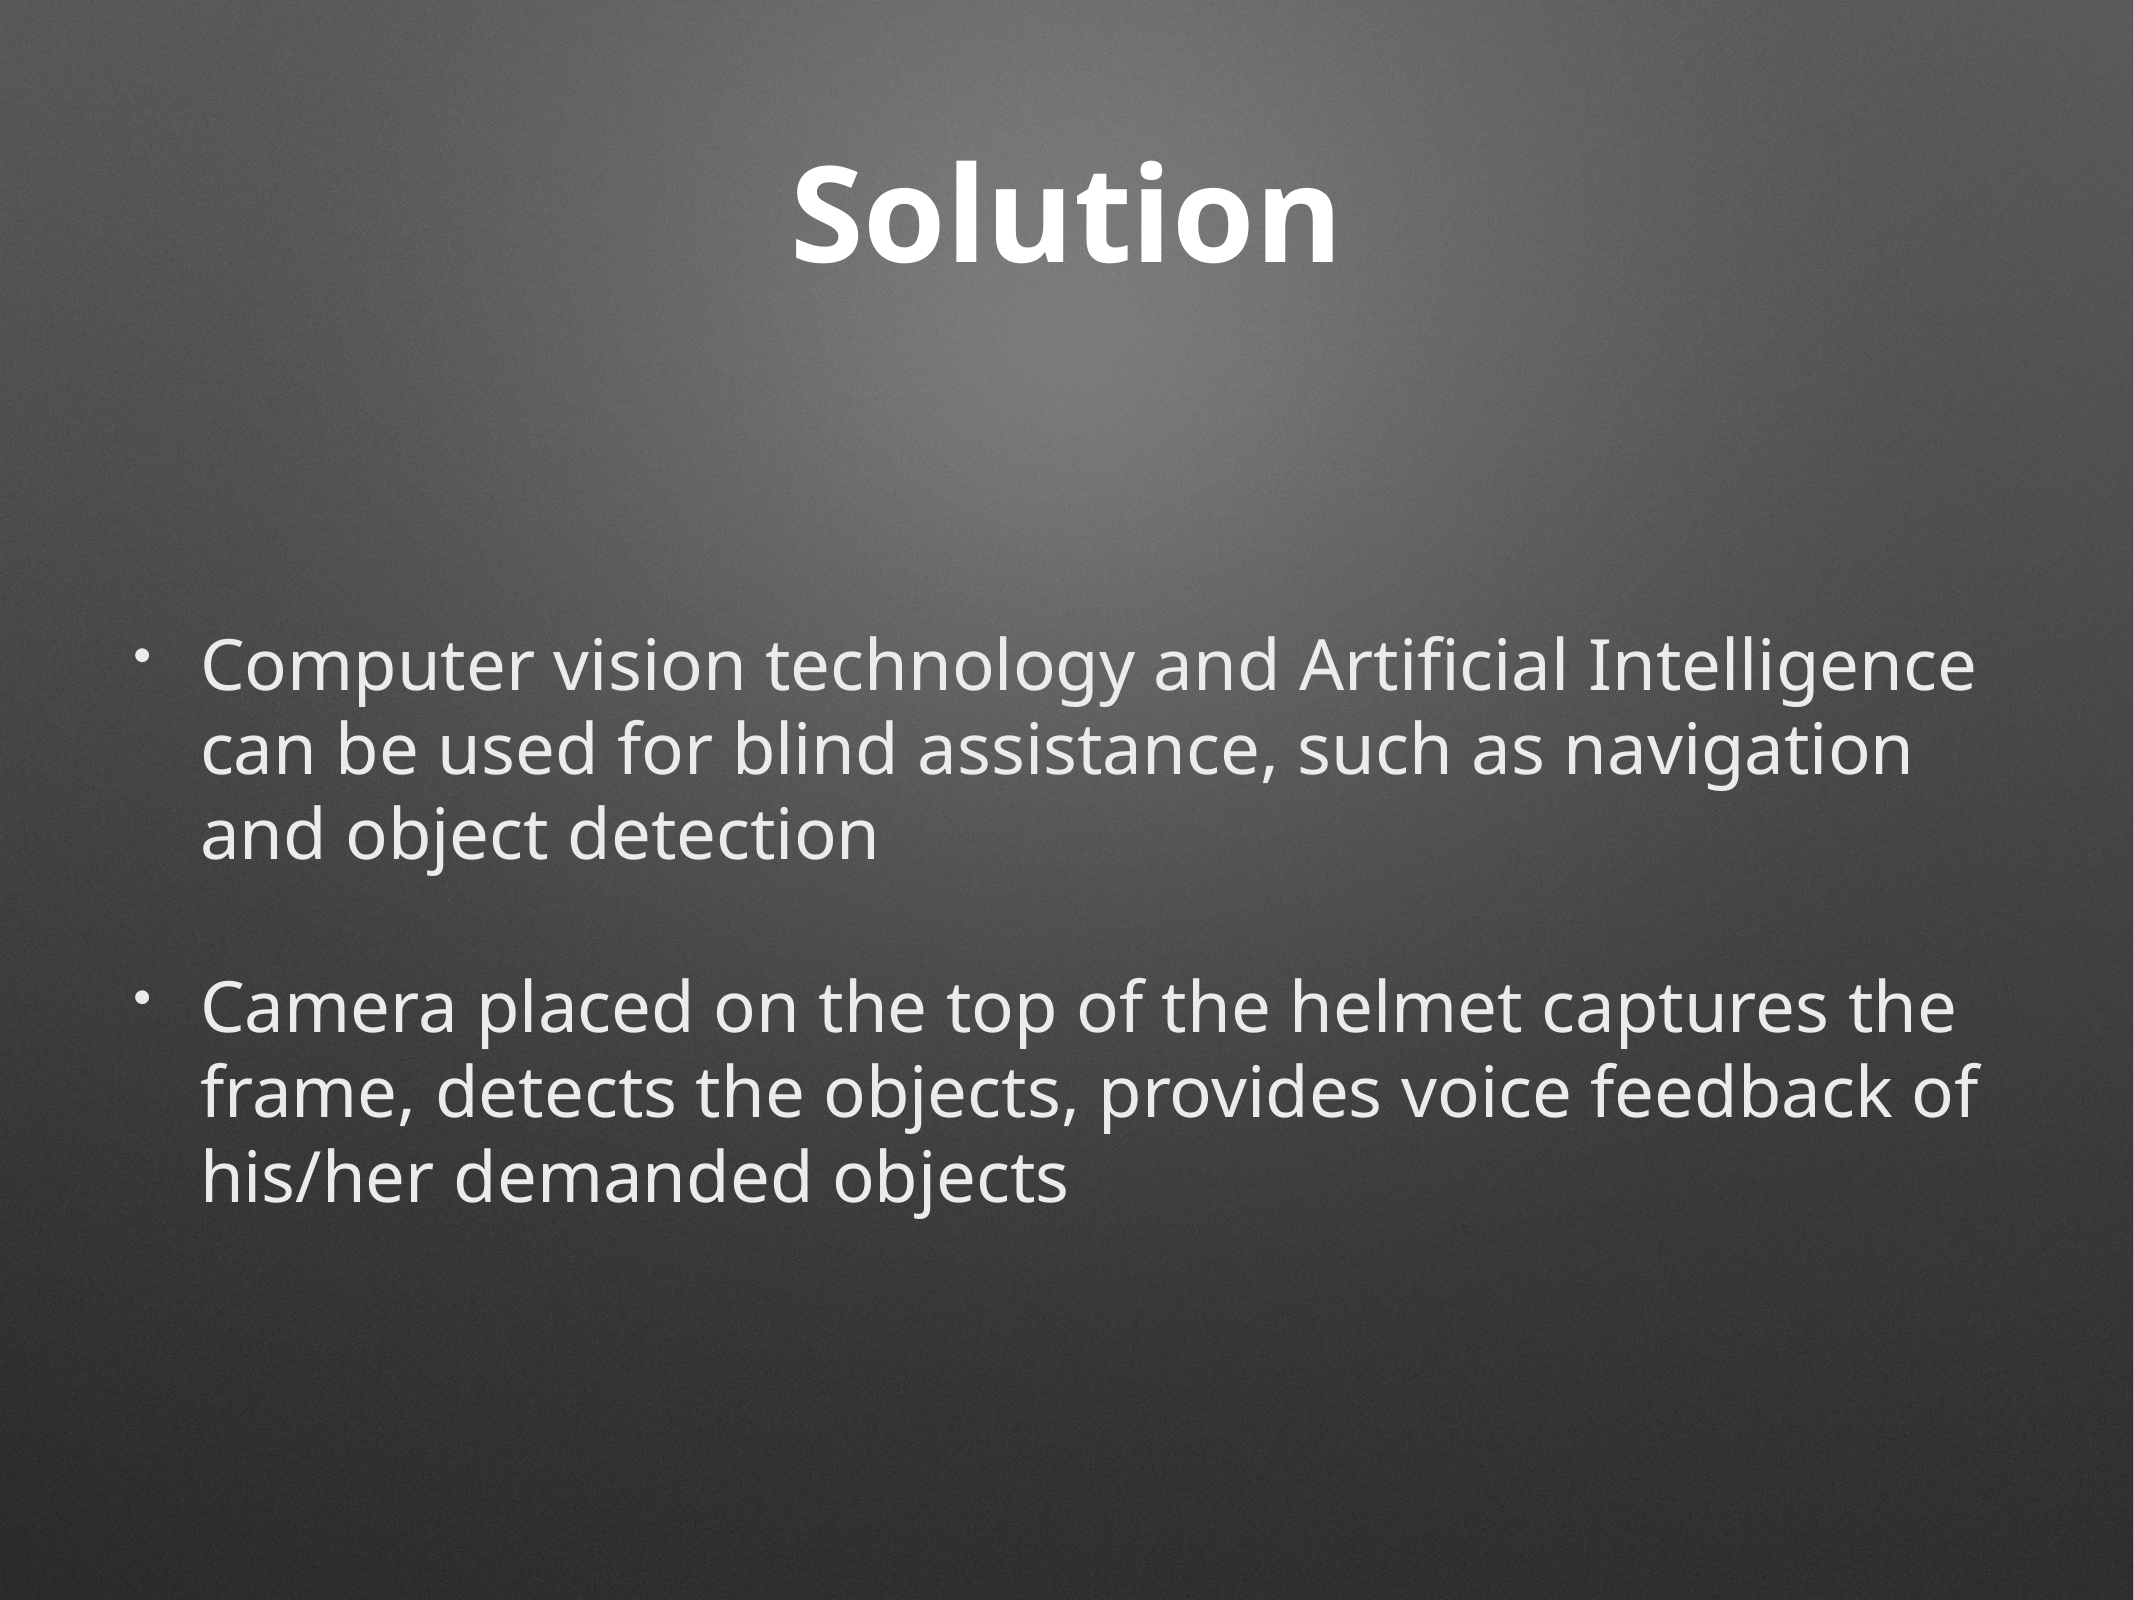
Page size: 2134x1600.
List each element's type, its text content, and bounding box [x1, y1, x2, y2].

picture [0, 0, 2134, 1600]
list Computer vision technology and Artificial Intelligence can be used for blind assistance, such as navigation and object detection Camera placed on the top of the helmet captures the frame, detects the objects, provides voice feedback of his/her demanded objects [124, 395, 2009, 1441]
title Solution [124, 32, 2009, 386]
